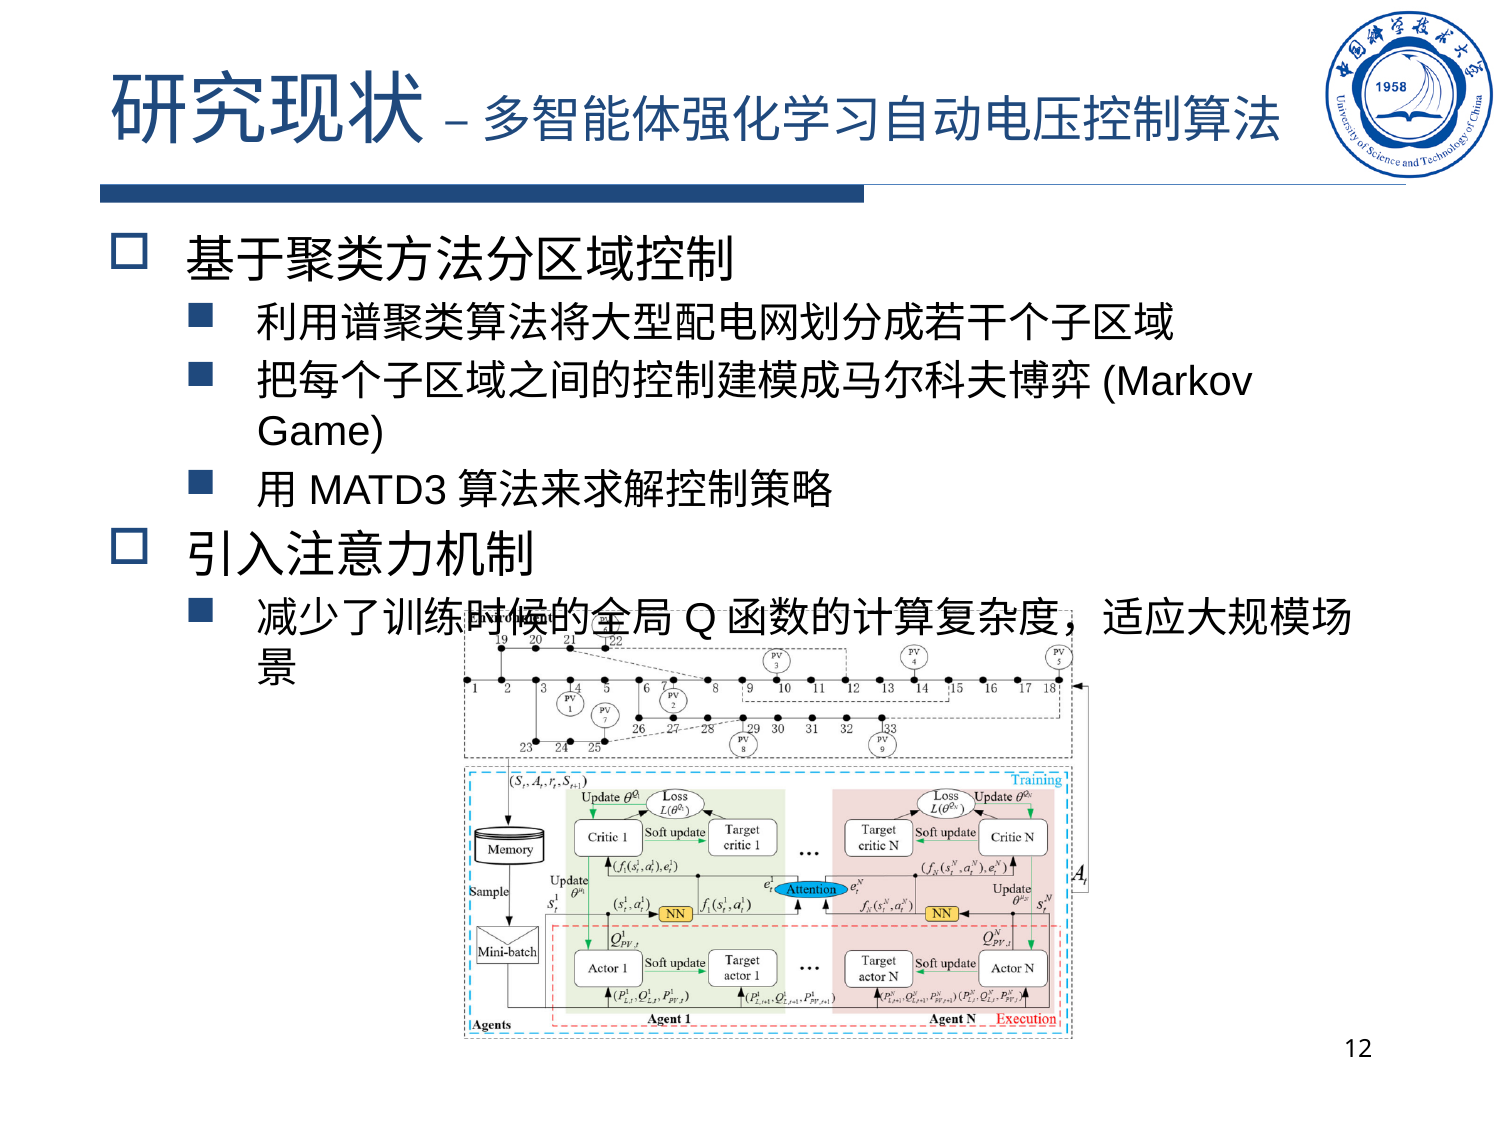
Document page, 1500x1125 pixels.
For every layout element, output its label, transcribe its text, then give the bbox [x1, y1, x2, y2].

slide_number 12 [1074, 1025, 1388, 1100]
list 基于聚类方法分区域控制 利用谱聚类算法将大型配电网划分成若干个子区域 把每个子区域之间的控制建模成马尔科夫博弈(Markov Game) 用MATD3算法来求解控制策略 引入注意力机制 减少了训练时候的全局Q函数的计算复杂度，适应大规模场景 Cao, Di, et al. "A multi-agent deep reinforcement learning based voltage regulation using coordinated PV inverters." IEEE Transactions on Power Systems 35.5 (2020): 4120-4123. [92, 220, 1406, 1035]
picture [449, 596, 1093, 1049]
picture [1314, 1, 1499, 179]
title 研究现状 – 多智能体强化学习自动电压控制算法 [94, 50, 1407, 161]
